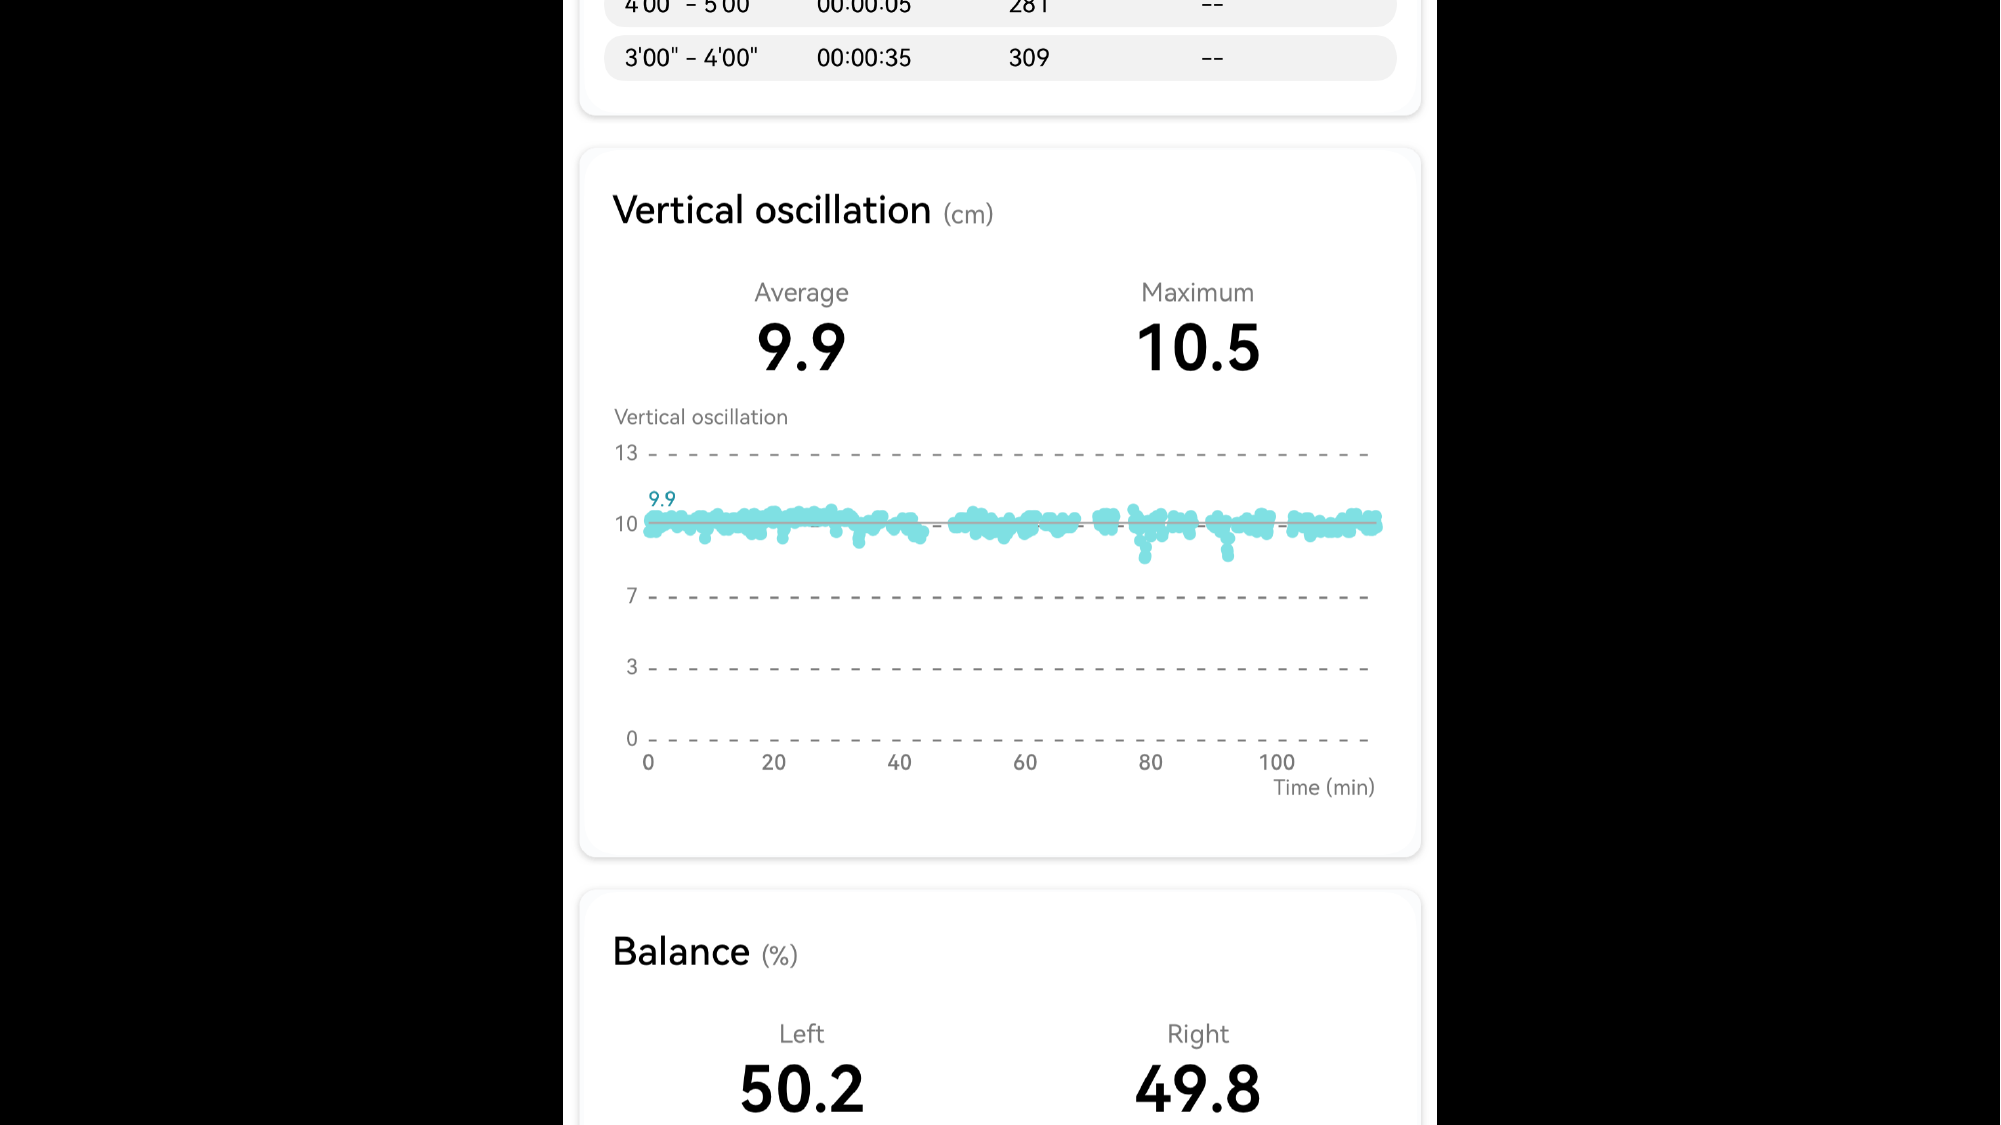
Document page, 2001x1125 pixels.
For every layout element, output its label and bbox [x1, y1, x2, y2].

picture [562, 0, 1438, 1125]
